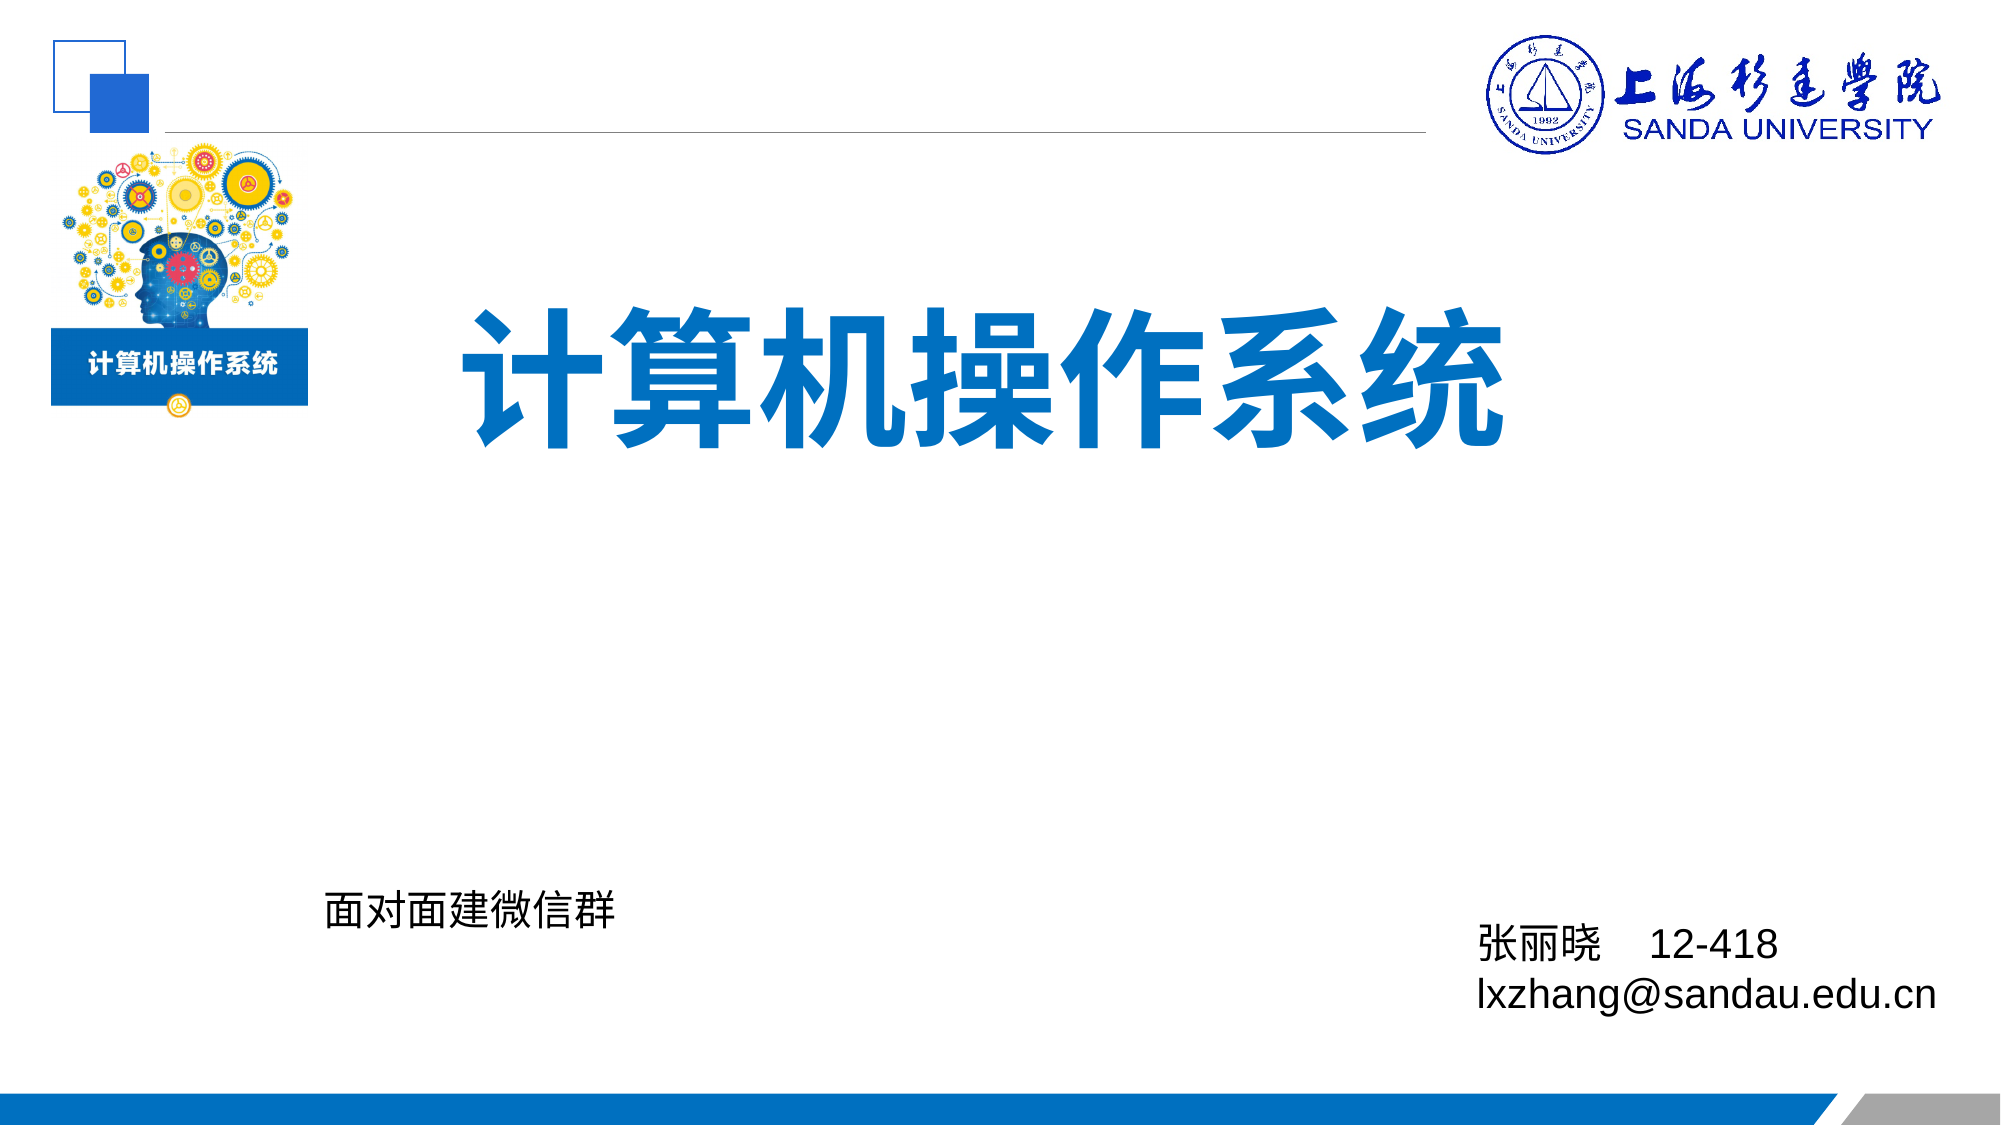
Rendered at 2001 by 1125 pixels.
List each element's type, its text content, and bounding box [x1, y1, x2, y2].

picture [1426, 0, 2000, 183]
picture [51, 137, 308, 418]
text_box 张丽晓 12-418 lxzhang@sandau.edu.cn [1461, 909, 1953, 1024]
text_box 计算机操作系统 [438, 277, 1527, 473]
text_box 面对面建微信群 [308, 876, 631, 942]
